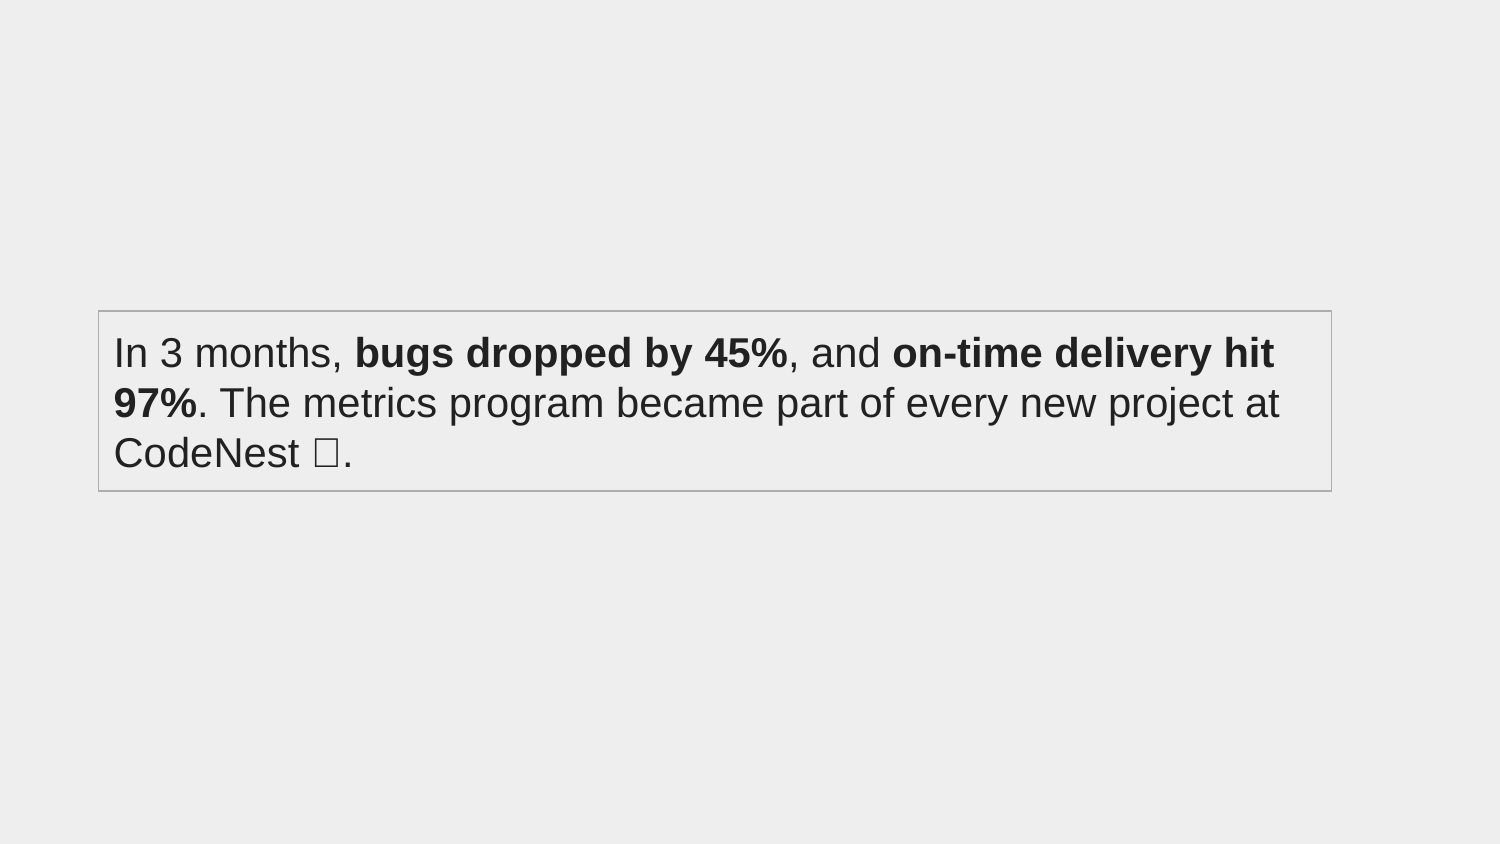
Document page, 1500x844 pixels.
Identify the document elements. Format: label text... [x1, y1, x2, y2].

text_box In 3 months, bugs dropped by 45%, and on-time delivery hit 97%. The metrics program became part of every new project at CodeNest 🚀. [98, 311, 1332, 492]
